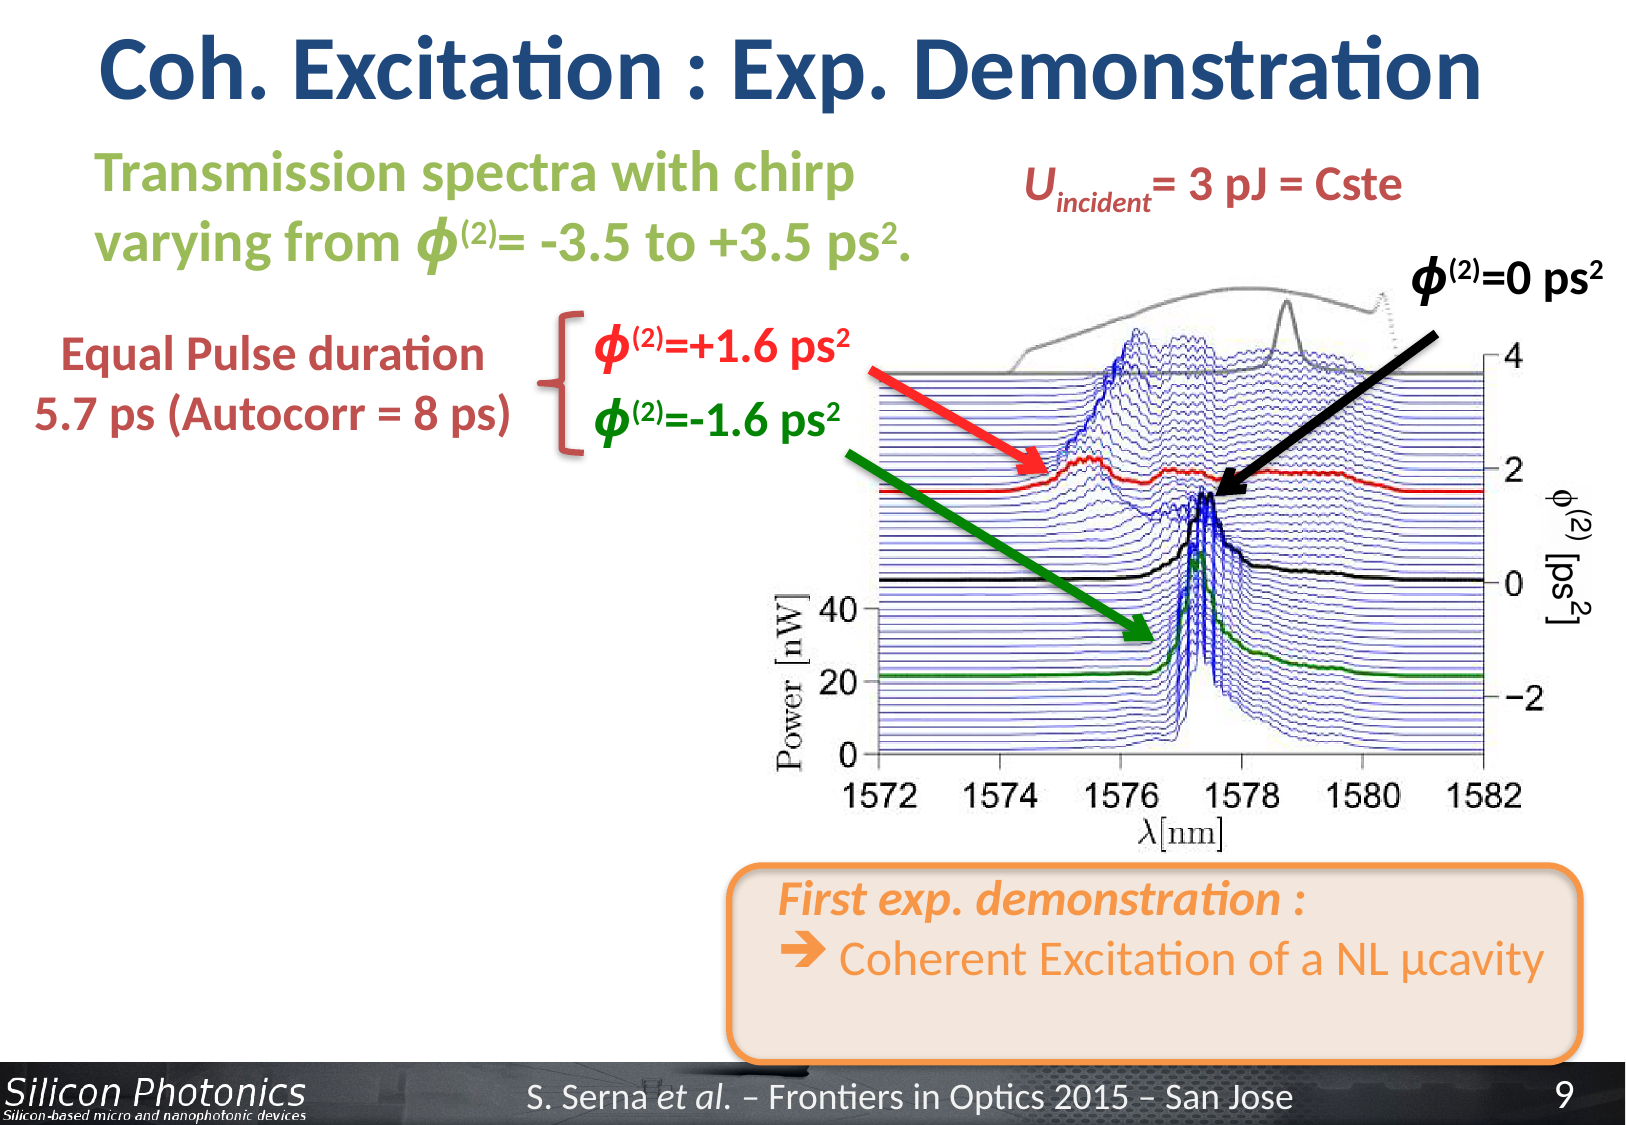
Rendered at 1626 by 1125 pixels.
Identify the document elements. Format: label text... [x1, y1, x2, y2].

text_box Coh. Excitation : Exp. Demonstration [81, 0, 1504, 188]
text_box [537, 311, 584, 455]
text_box Uincident= 3 pJ = Cste [1008, 142, 1513, 226]
text_box ϕ(2)=+1.6 ps2 [578, 305, 754, 379]
text_box ϕ(2)=-1.6 ps2 [588, 379, 754, 455]
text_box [869, 369, 1049, 451]
text_box First exp. demonstration : Coherent Excitation of a NL µcavity [763, 868, 1583, 994]
picture [0, 1062, 1513, 1125]
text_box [1214, 333, 1437, 497]
text_box 9 [1513, 1059, 1616, 1125]
text_box ϕ(2)=0 ps2 [1395, 237, 1625, 373]
text_box Transmission spectra with chirp varying from ϕ(2)= -3.5 to +3.5 ps2. [79, 125, 968, 281]
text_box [759, 252, 1611, 859]
text_box Equal Pulse duration 5.7 ps (Autocorr = 8 ps) [0, 313, 554, 448]
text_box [846, 452, 1156, 642]
text_box [728, 865, 1582, 1064]
picture [1616, 1062, 1626, 1125]
